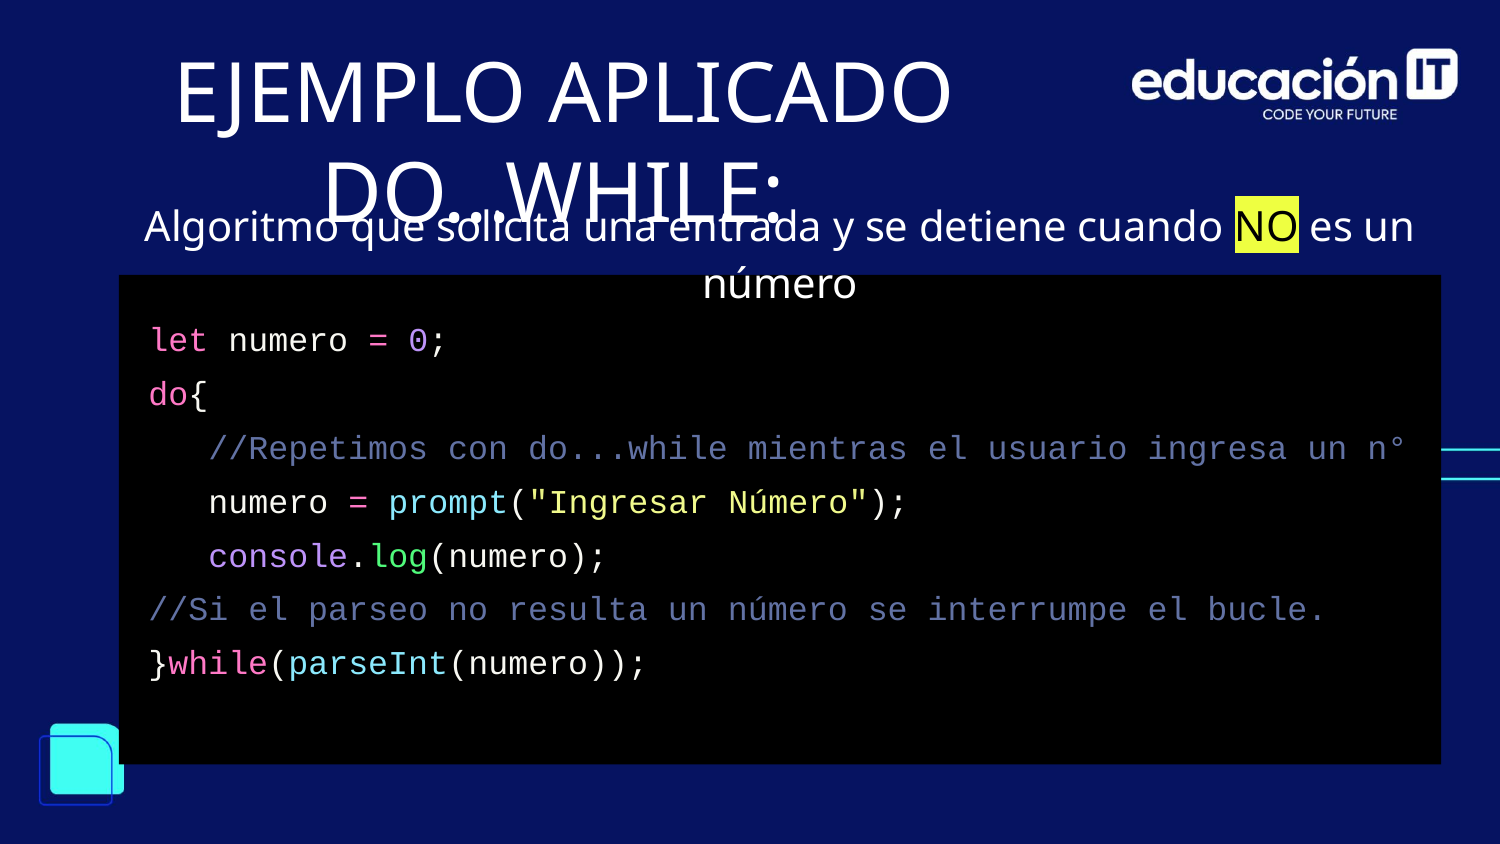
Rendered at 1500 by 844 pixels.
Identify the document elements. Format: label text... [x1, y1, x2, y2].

text_box Algoritmo que solicita una entrada y se detiene cuando NO es un número [81, 176, 1478, 265]
text_box EJEMPLO APLICADO DO...WHILE: [0, 58, 1184, 221]
picture [0, 0, 1500, 844]
text_box let numero = 0; do{ //Repetimos con do...while mientras el usuario ingresa un n° numero = prompt("Ingresar Número"); console.log(numero); //Si el parseo no resulta un número se interrumpe el bucle. }while(parseInt(numero)); [118, 274, 1442, 765]
